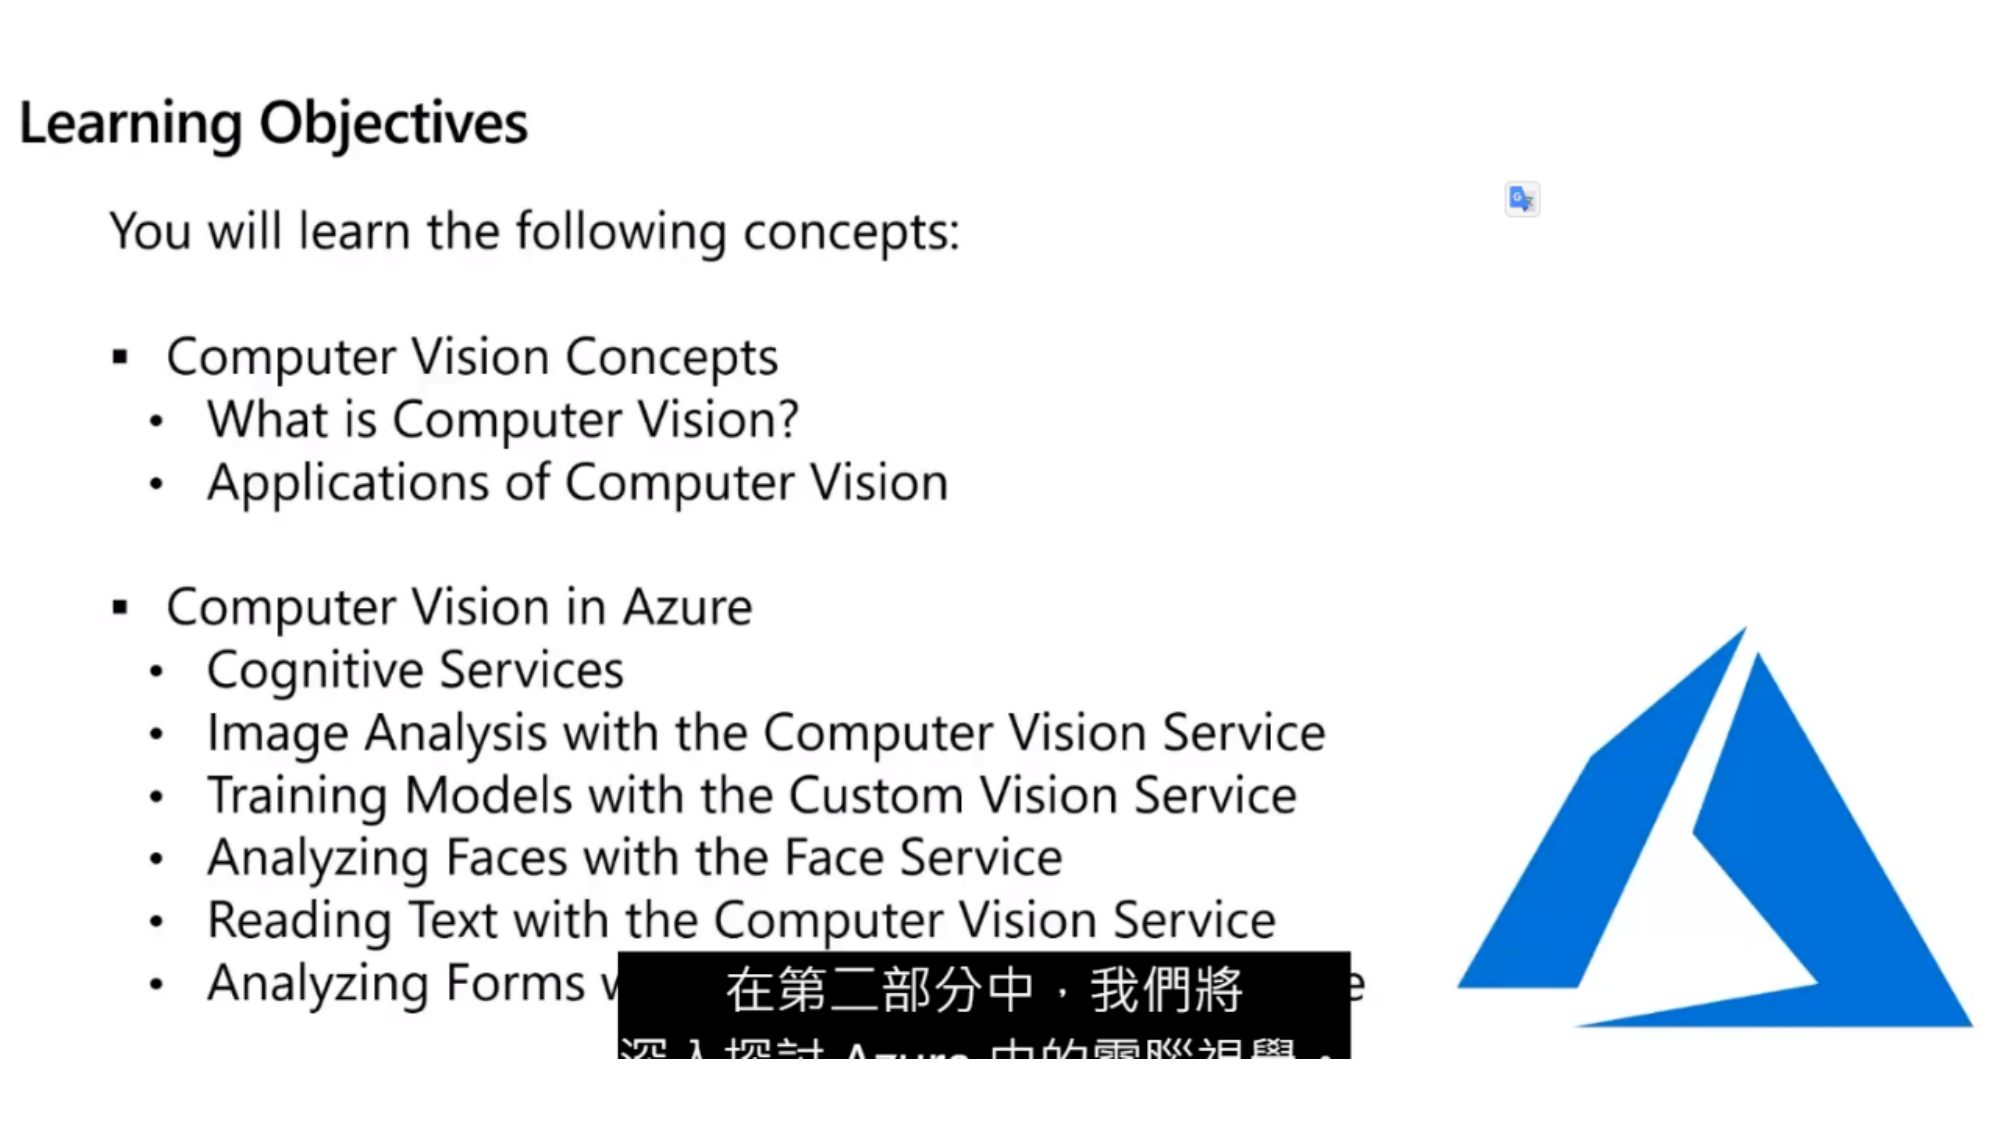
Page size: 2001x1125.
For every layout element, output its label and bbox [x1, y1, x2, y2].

picture [0, 66, 2000, 1059]
